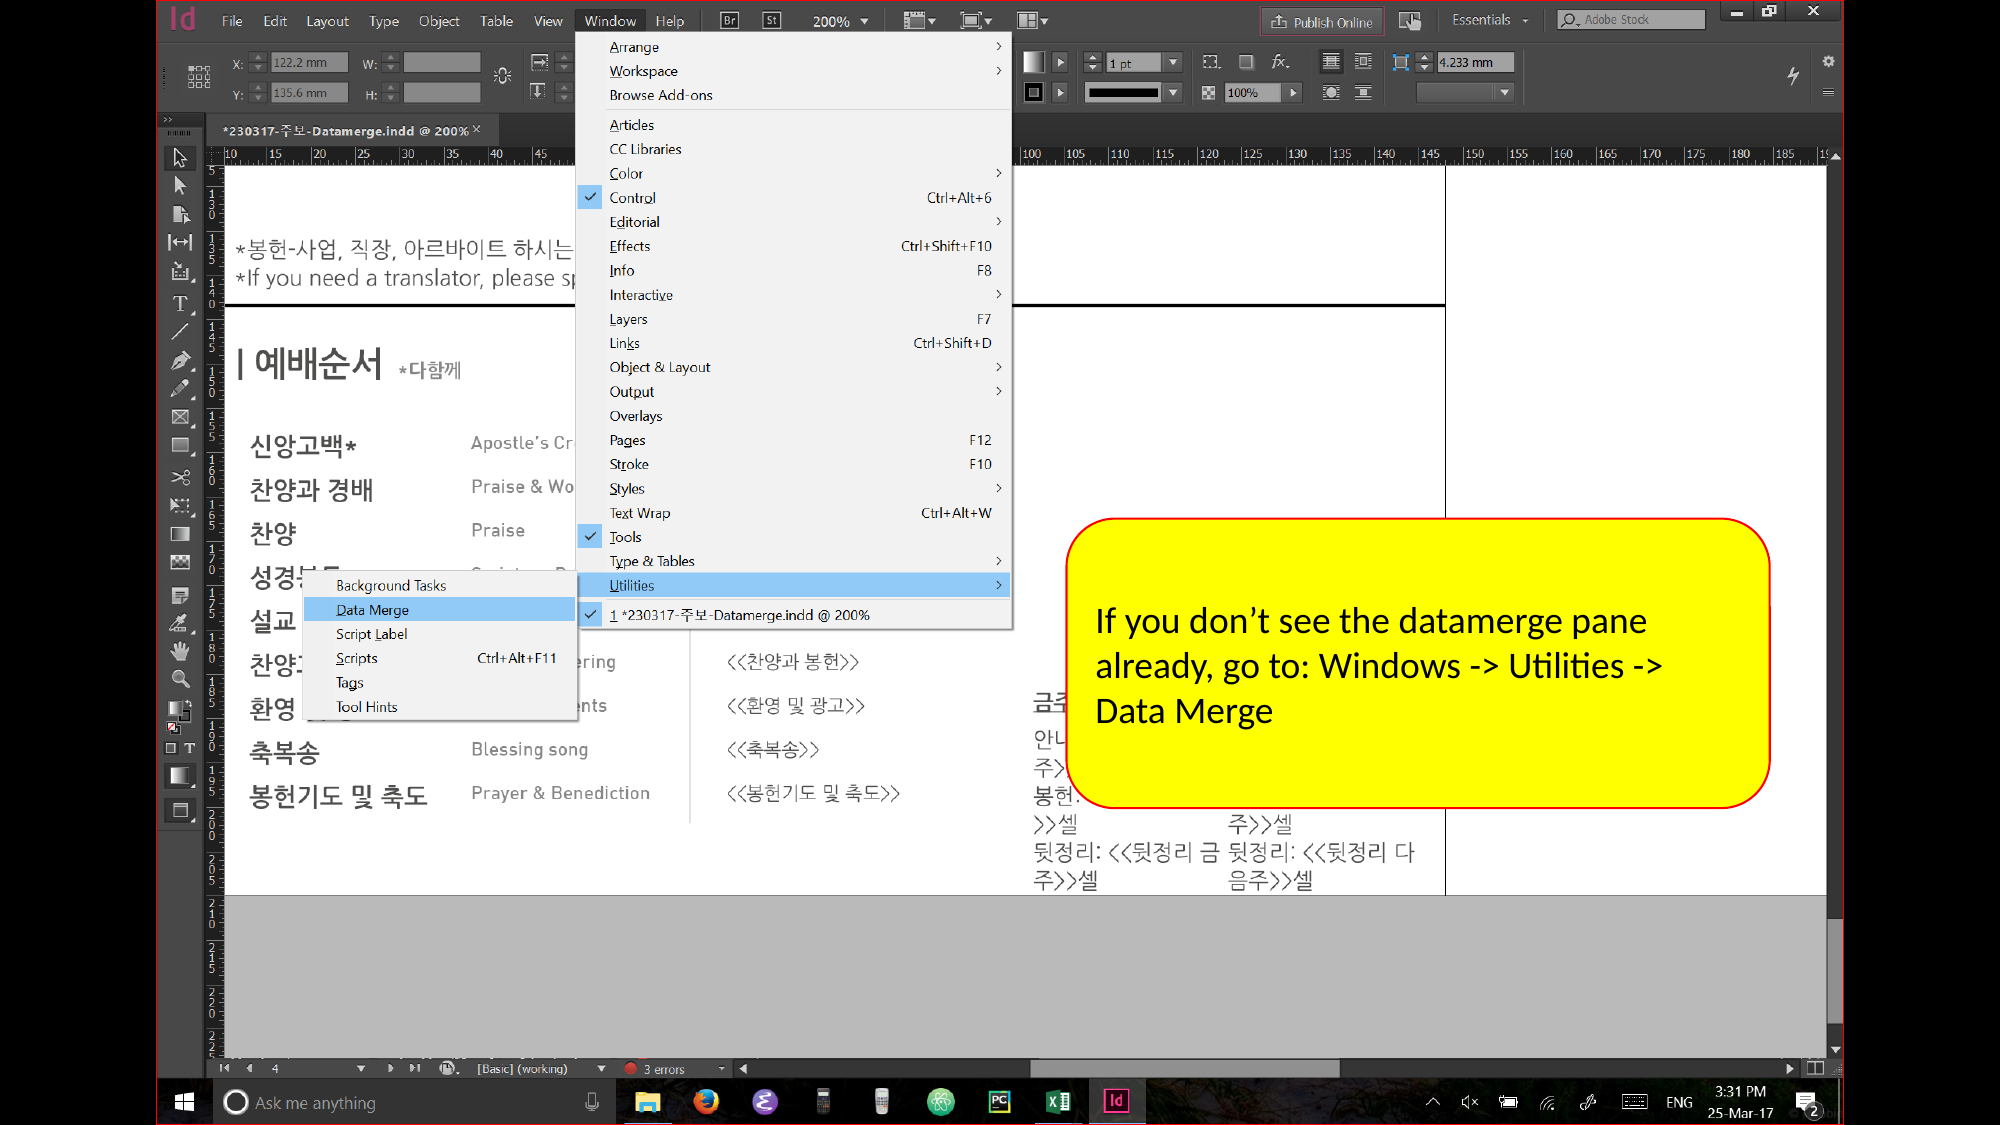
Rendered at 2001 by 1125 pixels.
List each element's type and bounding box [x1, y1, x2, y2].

picture [156, 0, 1844, 1125]
